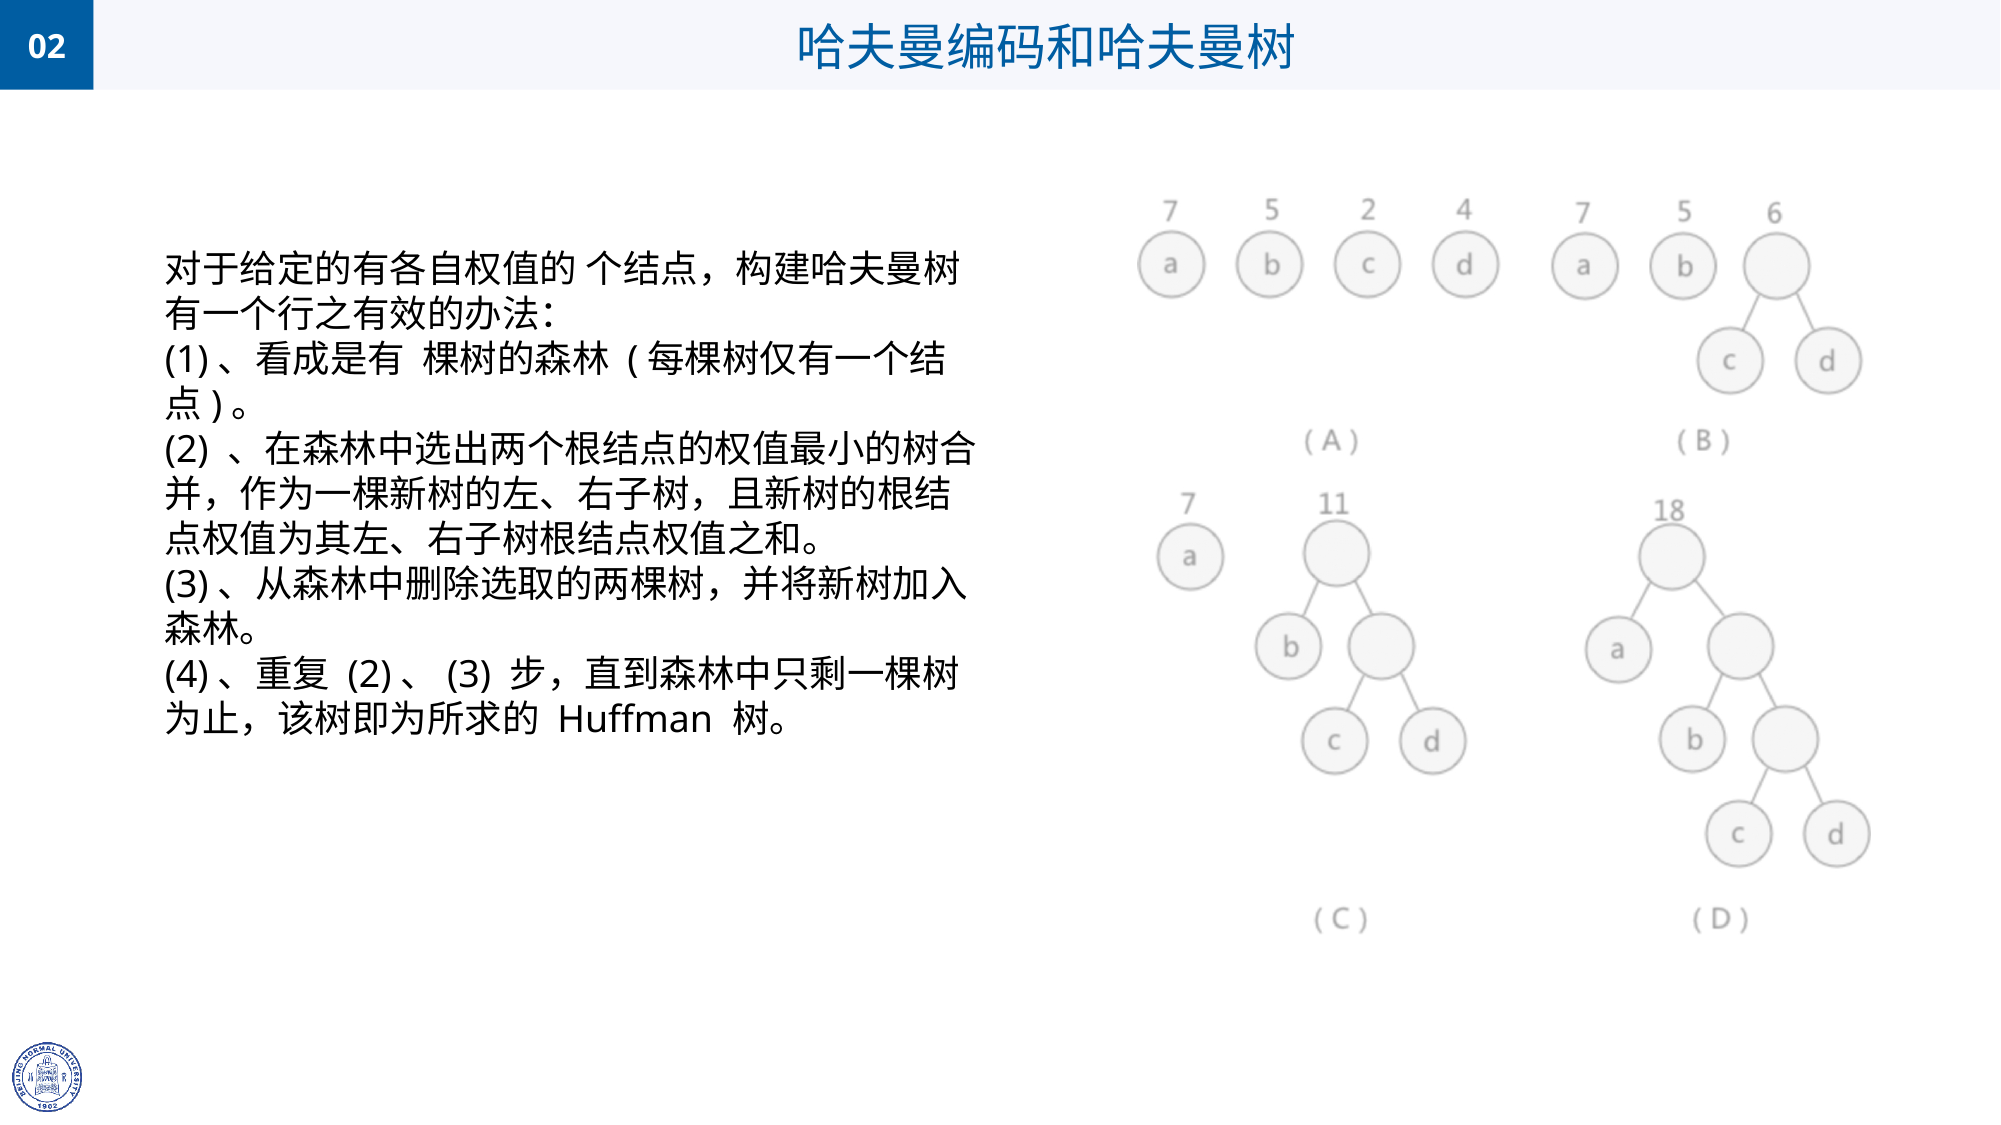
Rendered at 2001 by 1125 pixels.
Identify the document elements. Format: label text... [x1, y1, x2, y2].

text_box 02 [0, 0, 93, 91]
picture [12, 1042, 82, 1112]
picture [1137, 190, 1871, 935]
text_box 哈夫曼编码和哈夫曼树 [93, 0, 2000, 91]
